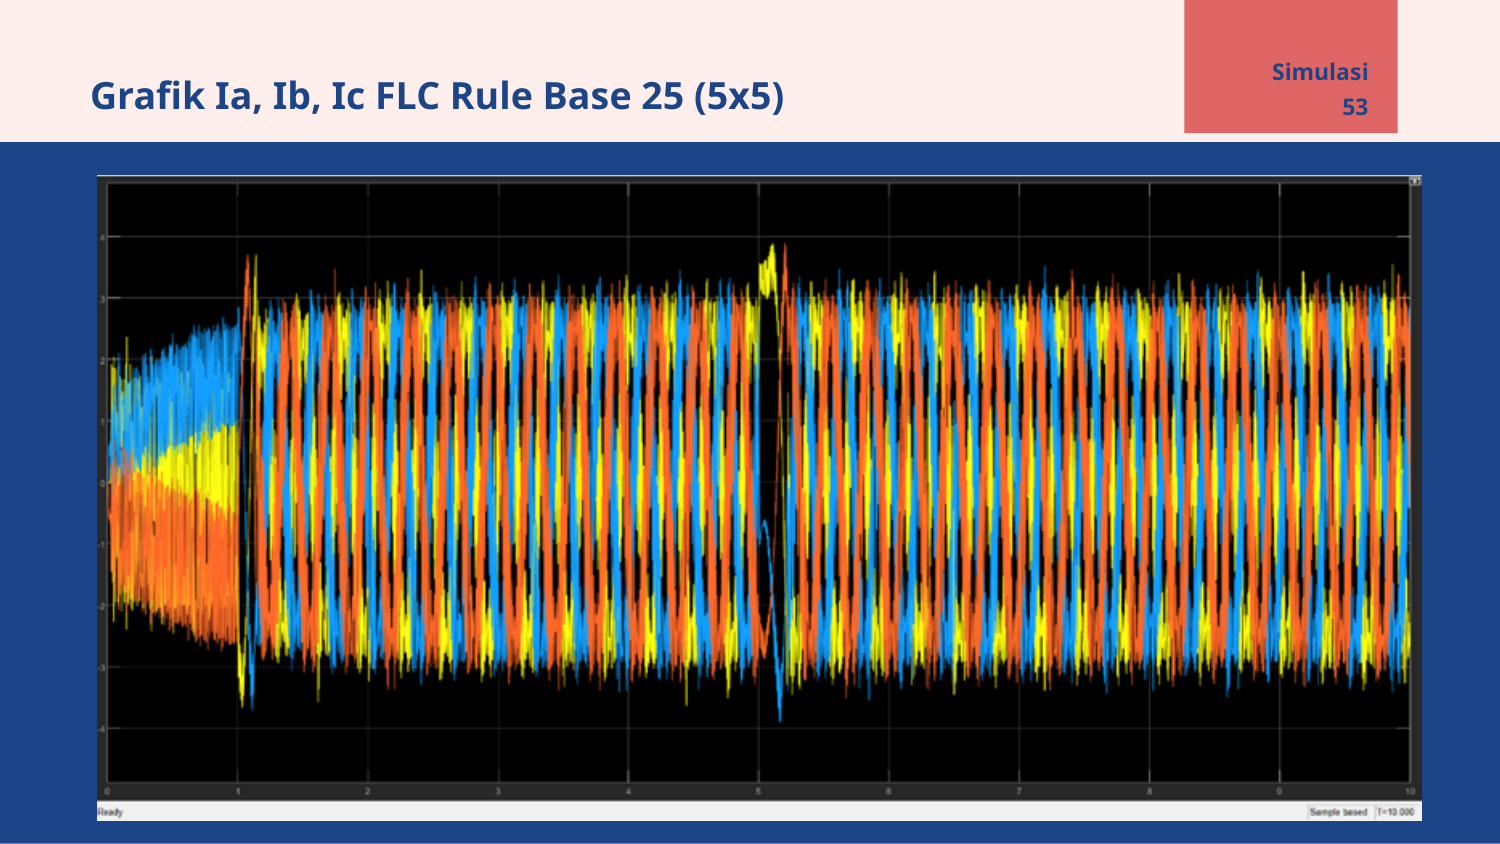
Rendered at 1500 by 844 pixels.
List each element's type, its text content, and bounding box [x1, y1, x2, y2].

slide_number 53 [1293, 77, 1384, 143]
picture [97, 175, 1422, 821]
list Grafik Ia, Ib, Ic FLC Rule Base 25 (5x5) [0, 49, 1074, 110]
text_box [0, 142, 1500, 844]
title Simulasi [1111, 21, 1384, 101]
